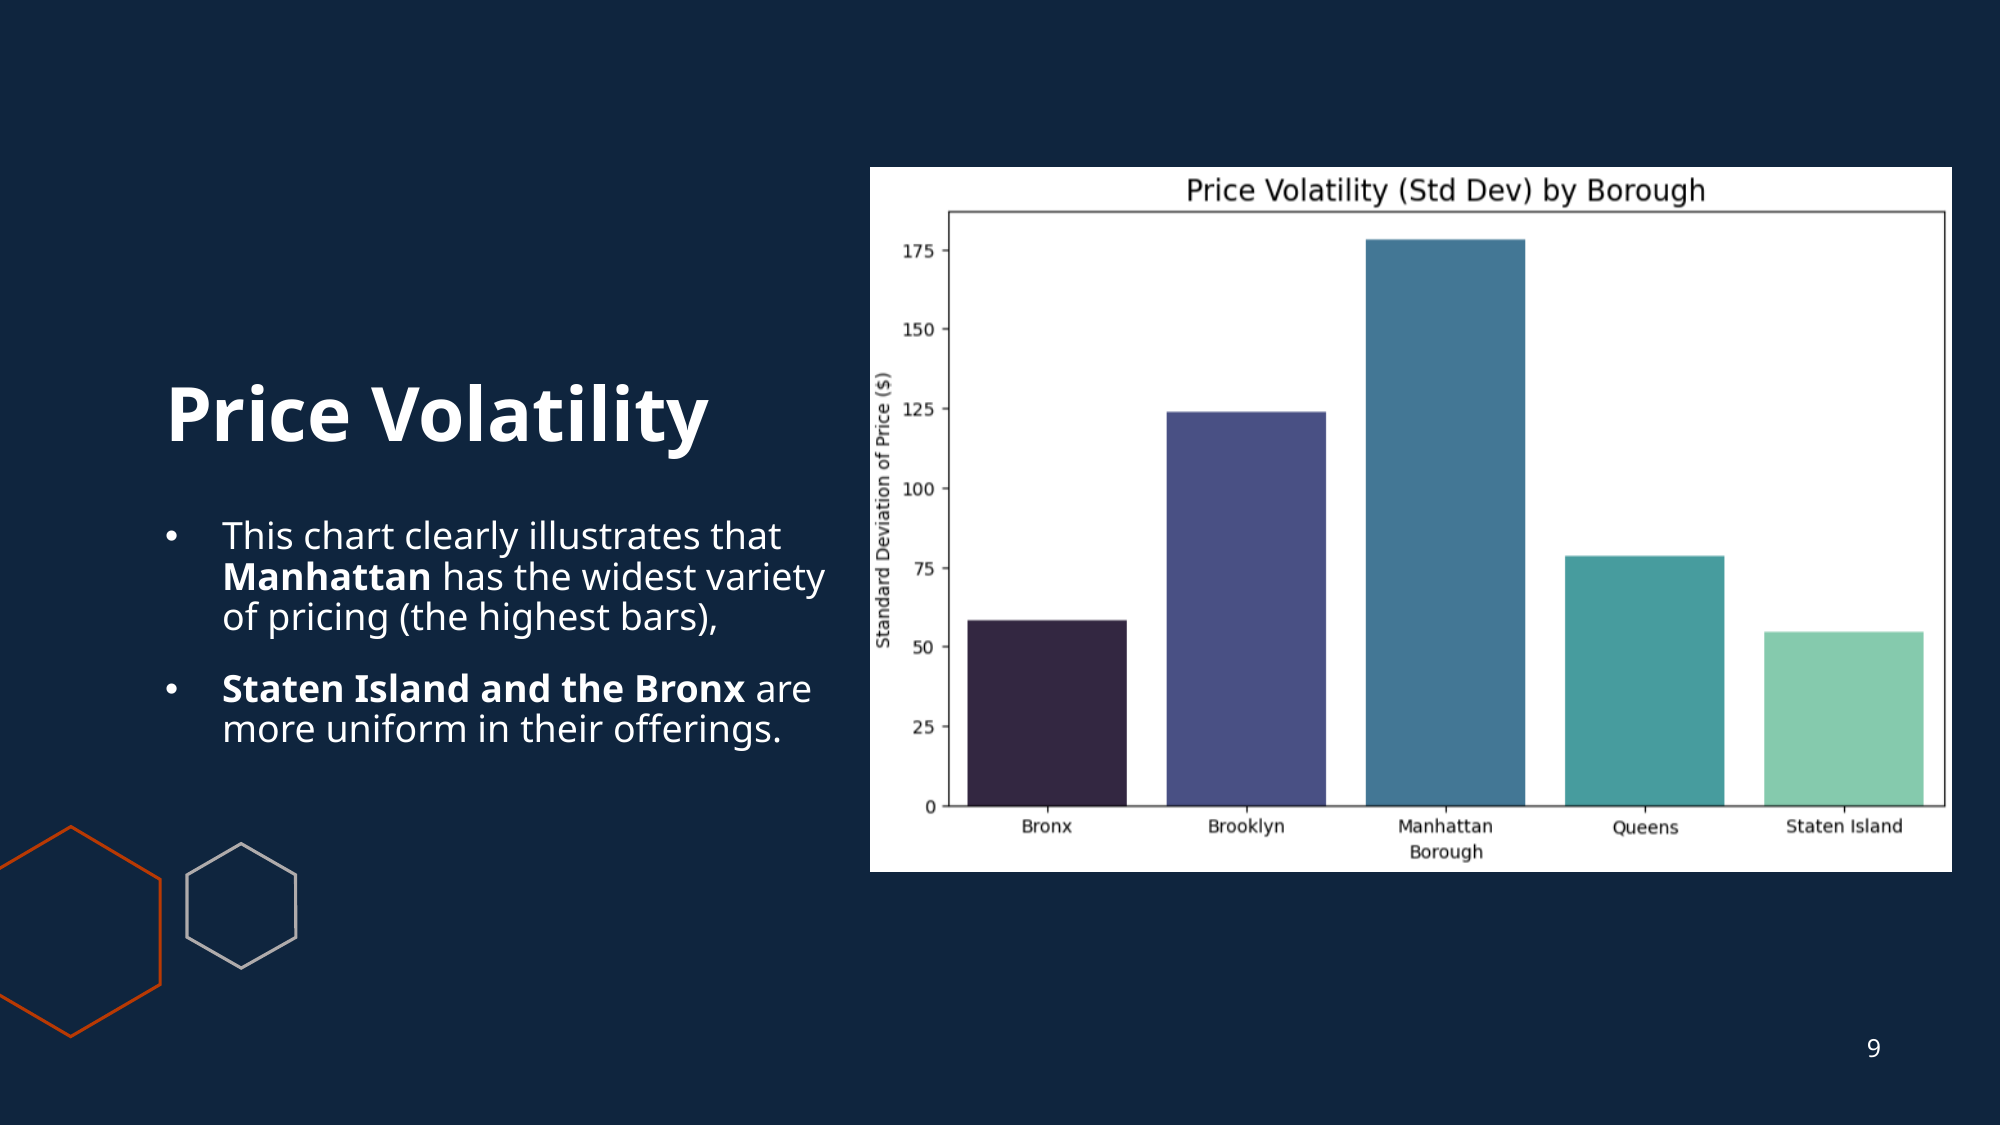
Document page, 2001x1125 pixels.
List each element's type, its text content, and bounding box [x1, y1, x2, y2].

title Price Volatility [150, 120, 870, 465]
list This chart clearly illustrates that Manhattan has the widest variety of pricing (the highest bars), Staten Island and the Bronx are more uniform in their offerings. [150, 510, 869, 825]
picture [869, 167, 1952, 872]
slide_number 9 [1836, 1020, 1912, 1080]
